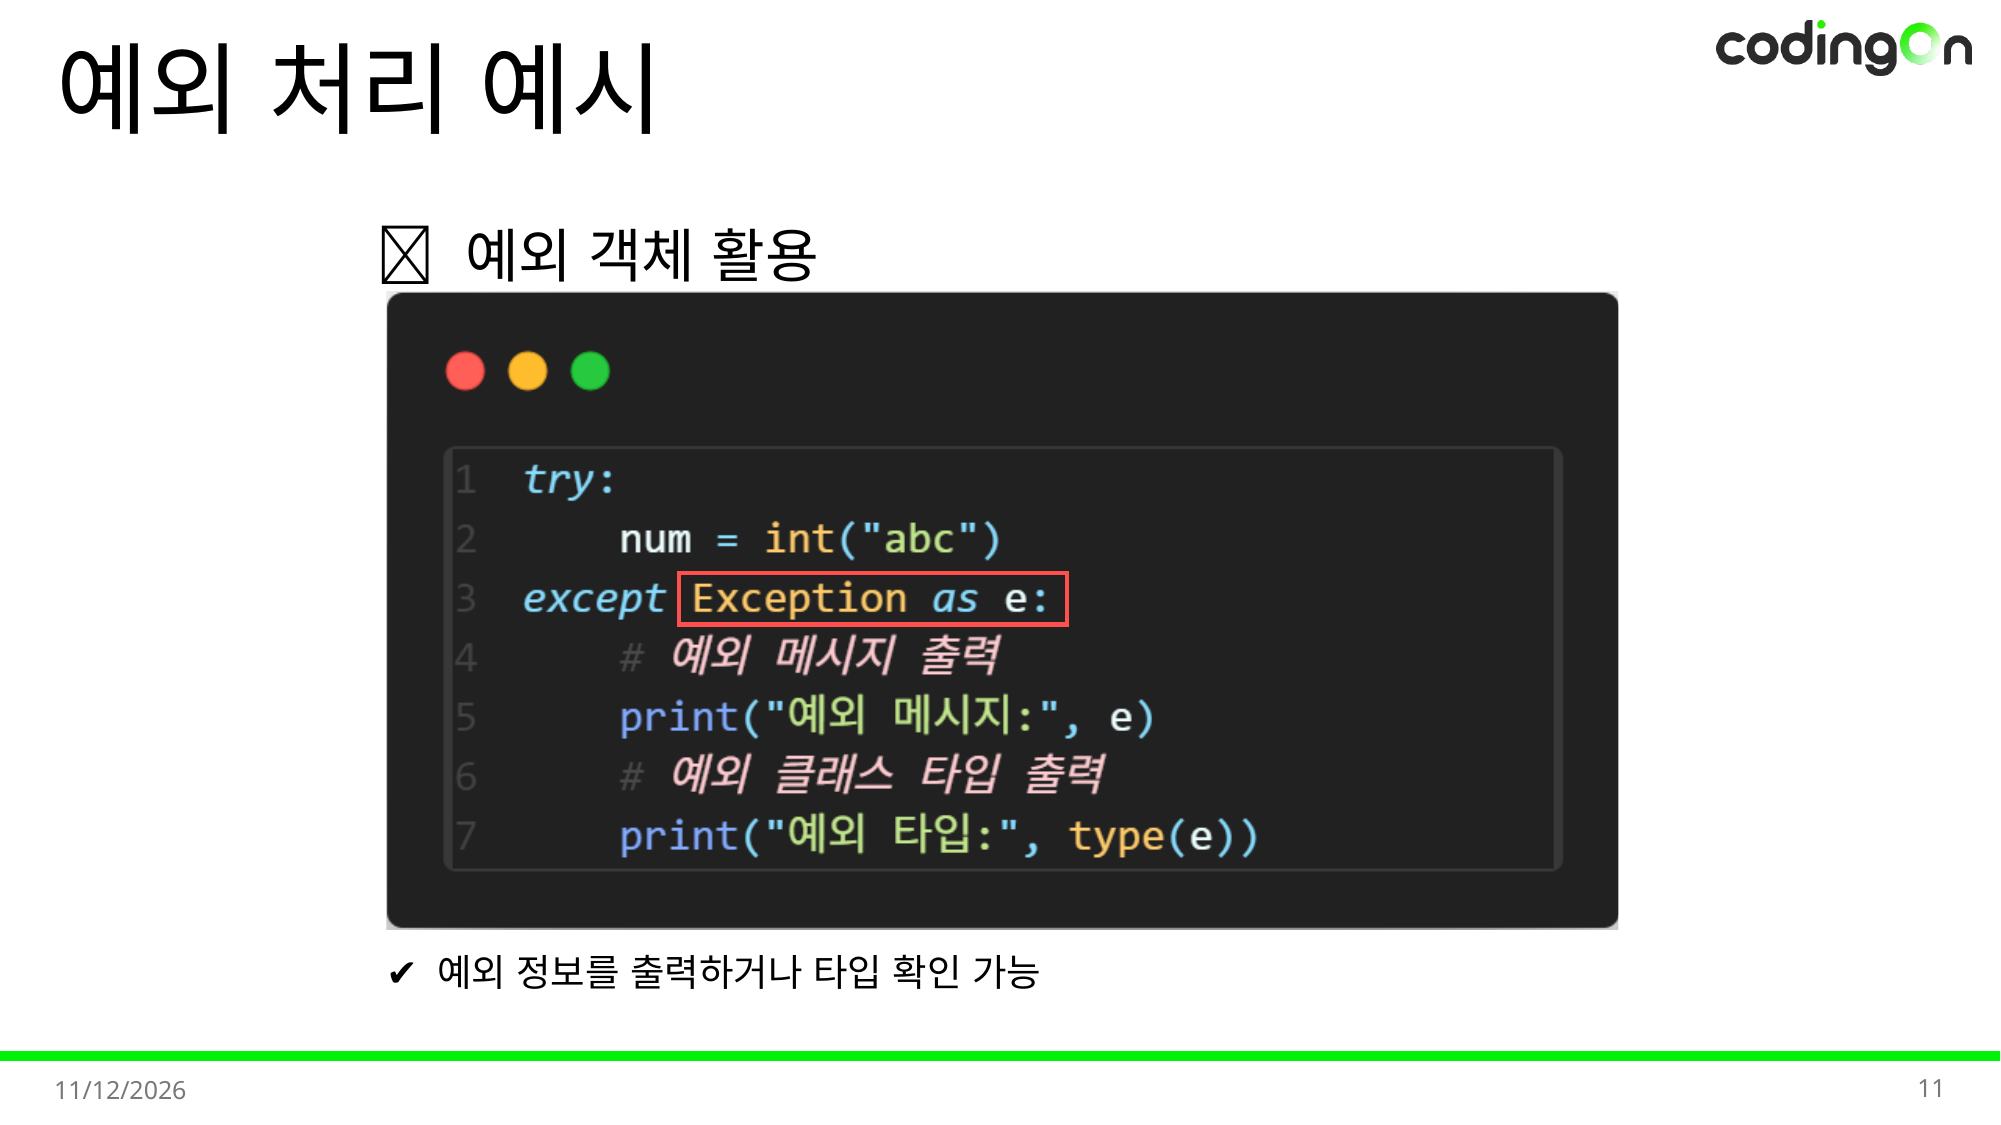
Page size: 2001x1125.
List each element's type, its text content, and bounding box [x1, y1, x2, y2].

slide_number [39, 1061, 490, 1122]
picture [386, 291, 1619, 930]
picture [1767, 20, 1972, 76]
text_box ✔️ 예외 정보를 출력하거나 타입 확인 가능 [371, 919, 1375, 1002]
list ✅ 예외 객체 활용 [361, 198, 1805, 318]
slide_number 11 [1510, 1059, 1961, 1120]
title 예외 처리 예시 [41, 0, 1767, 188]
